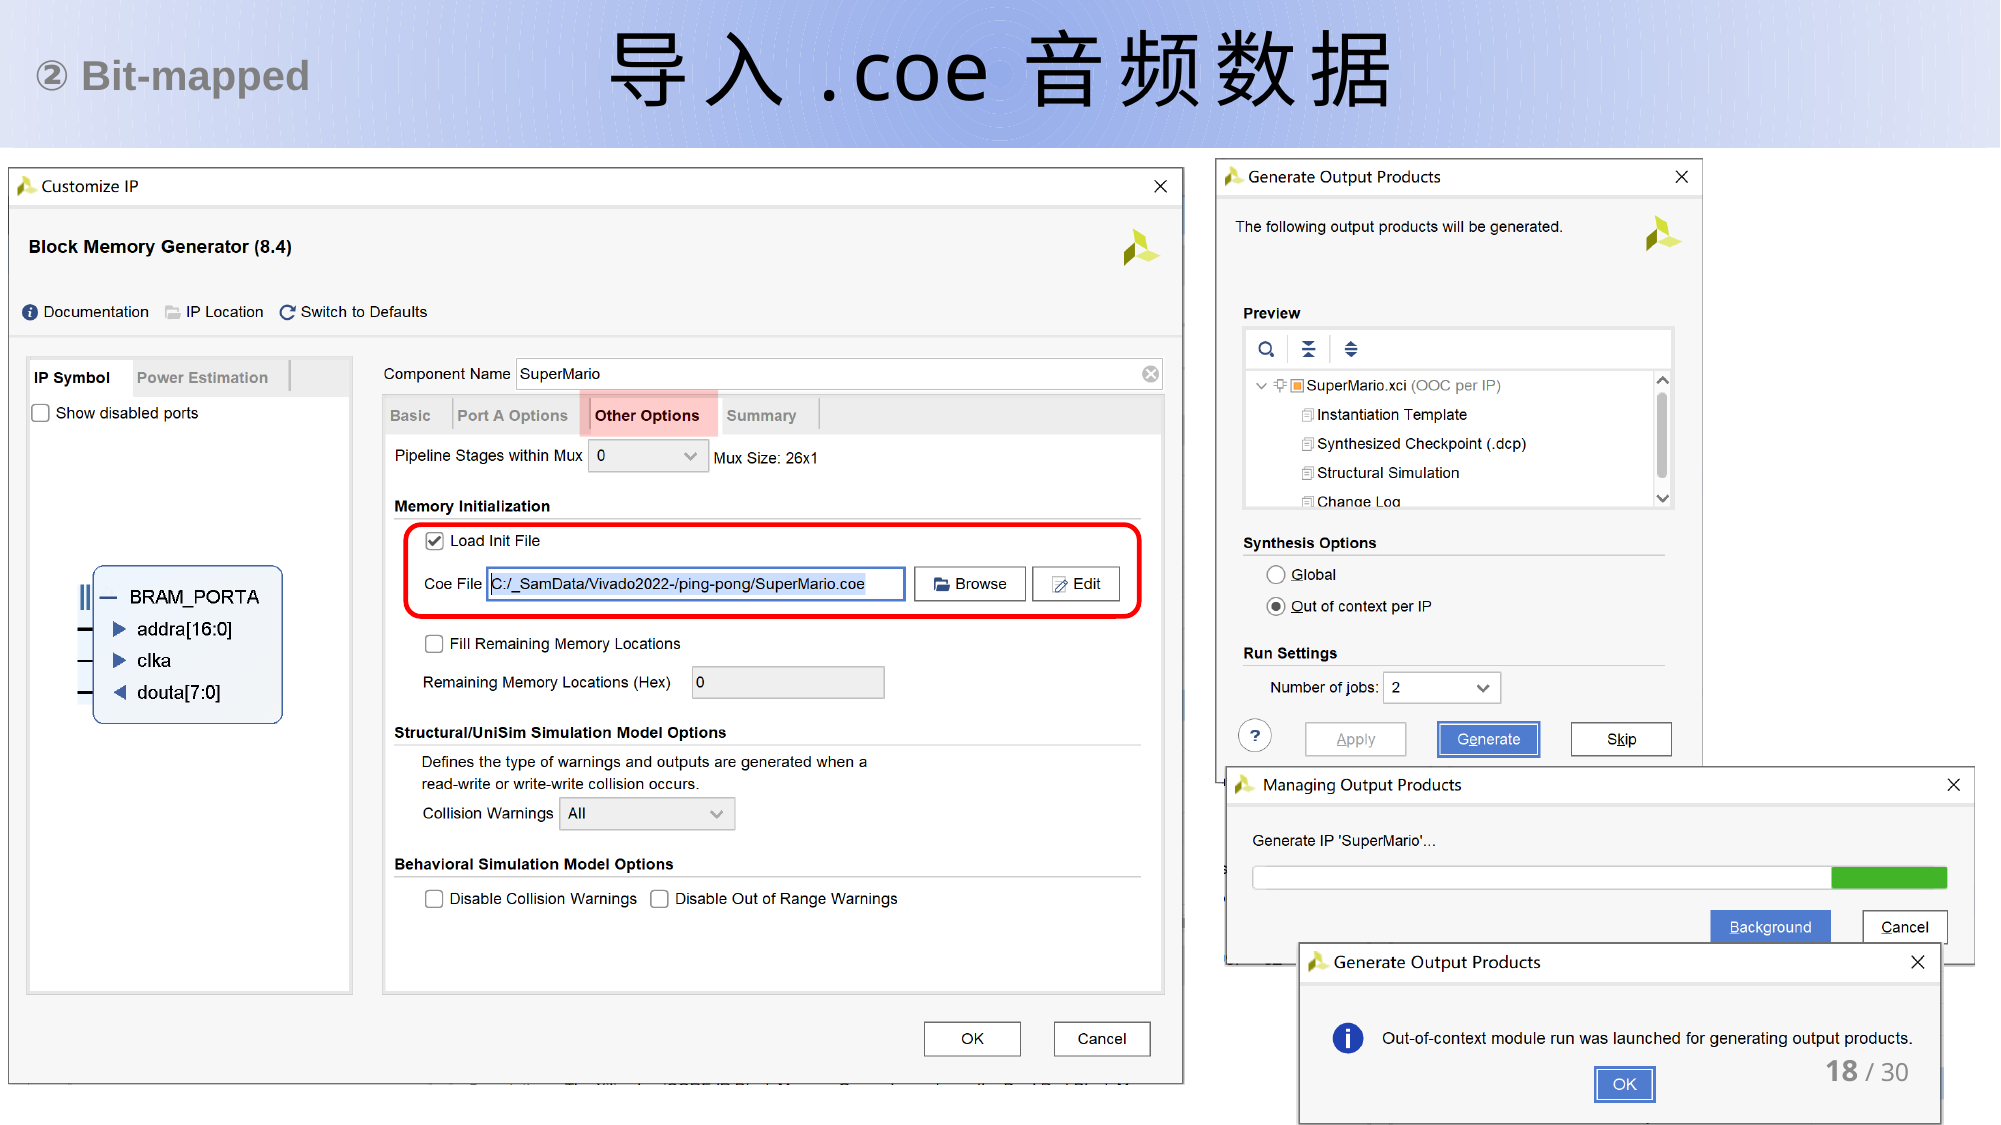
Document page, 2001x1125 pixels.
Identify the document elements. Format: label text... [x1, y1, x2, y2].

picture [1215, 158, 1975, 1125]
picture [8, 167, 1185, 1085]
text_box ② Bit-mapped [19, 40, 391, 106]
title 导入.coe音频数据 [0, 0, 2000, 148]
